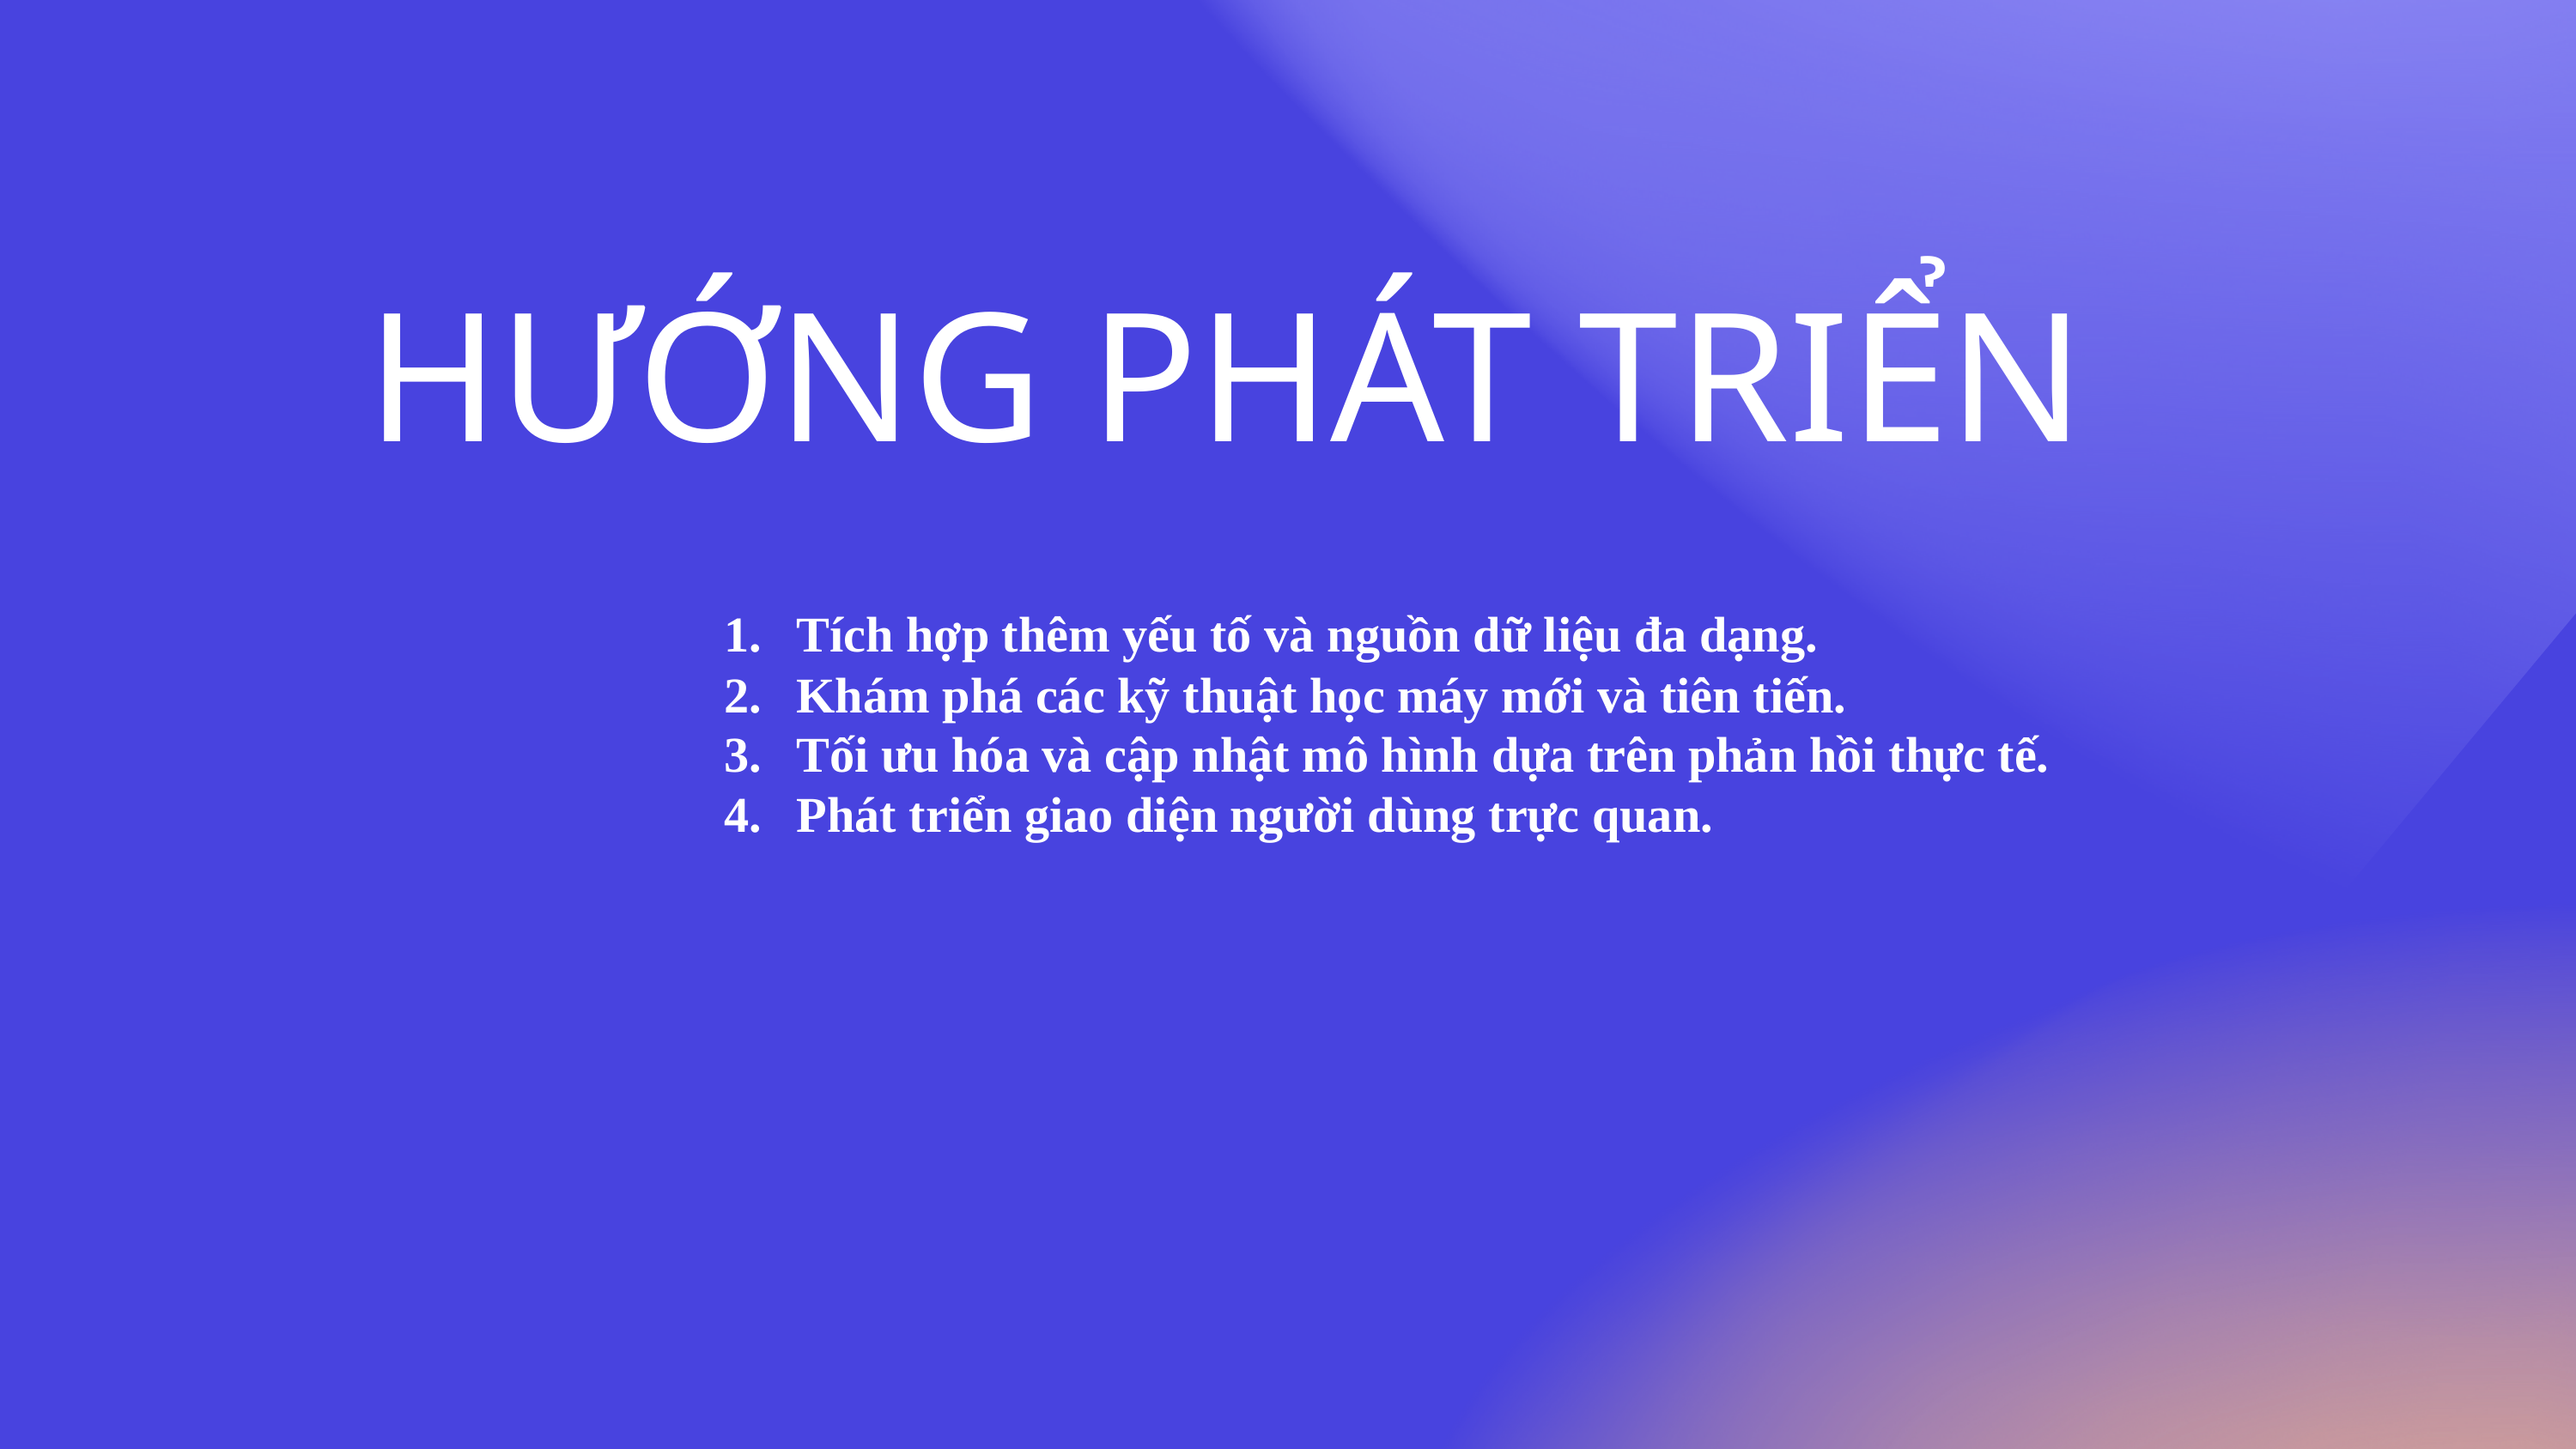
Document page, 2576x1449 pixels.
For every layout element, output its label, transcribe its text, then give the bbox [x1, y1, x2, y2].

text_box [1018, 0, 2576, 900]
text_box [1404, 900, 2576, 1449]
text_box Tích hợp thêm yếu tố và nguồn dữ liệu đa dạng. Khám phá các kỹ thuật học máy mới và tiên tiến. Tối ưu hóa và cập nhật mô hình dựa trên phản hồi thực tế. Phát triển giao diện người dùng trực quan. [724, 602, 2085, 843]
text_box HƯỚNG PHÁT TRIỂN [367, 227, 2212, 477]
